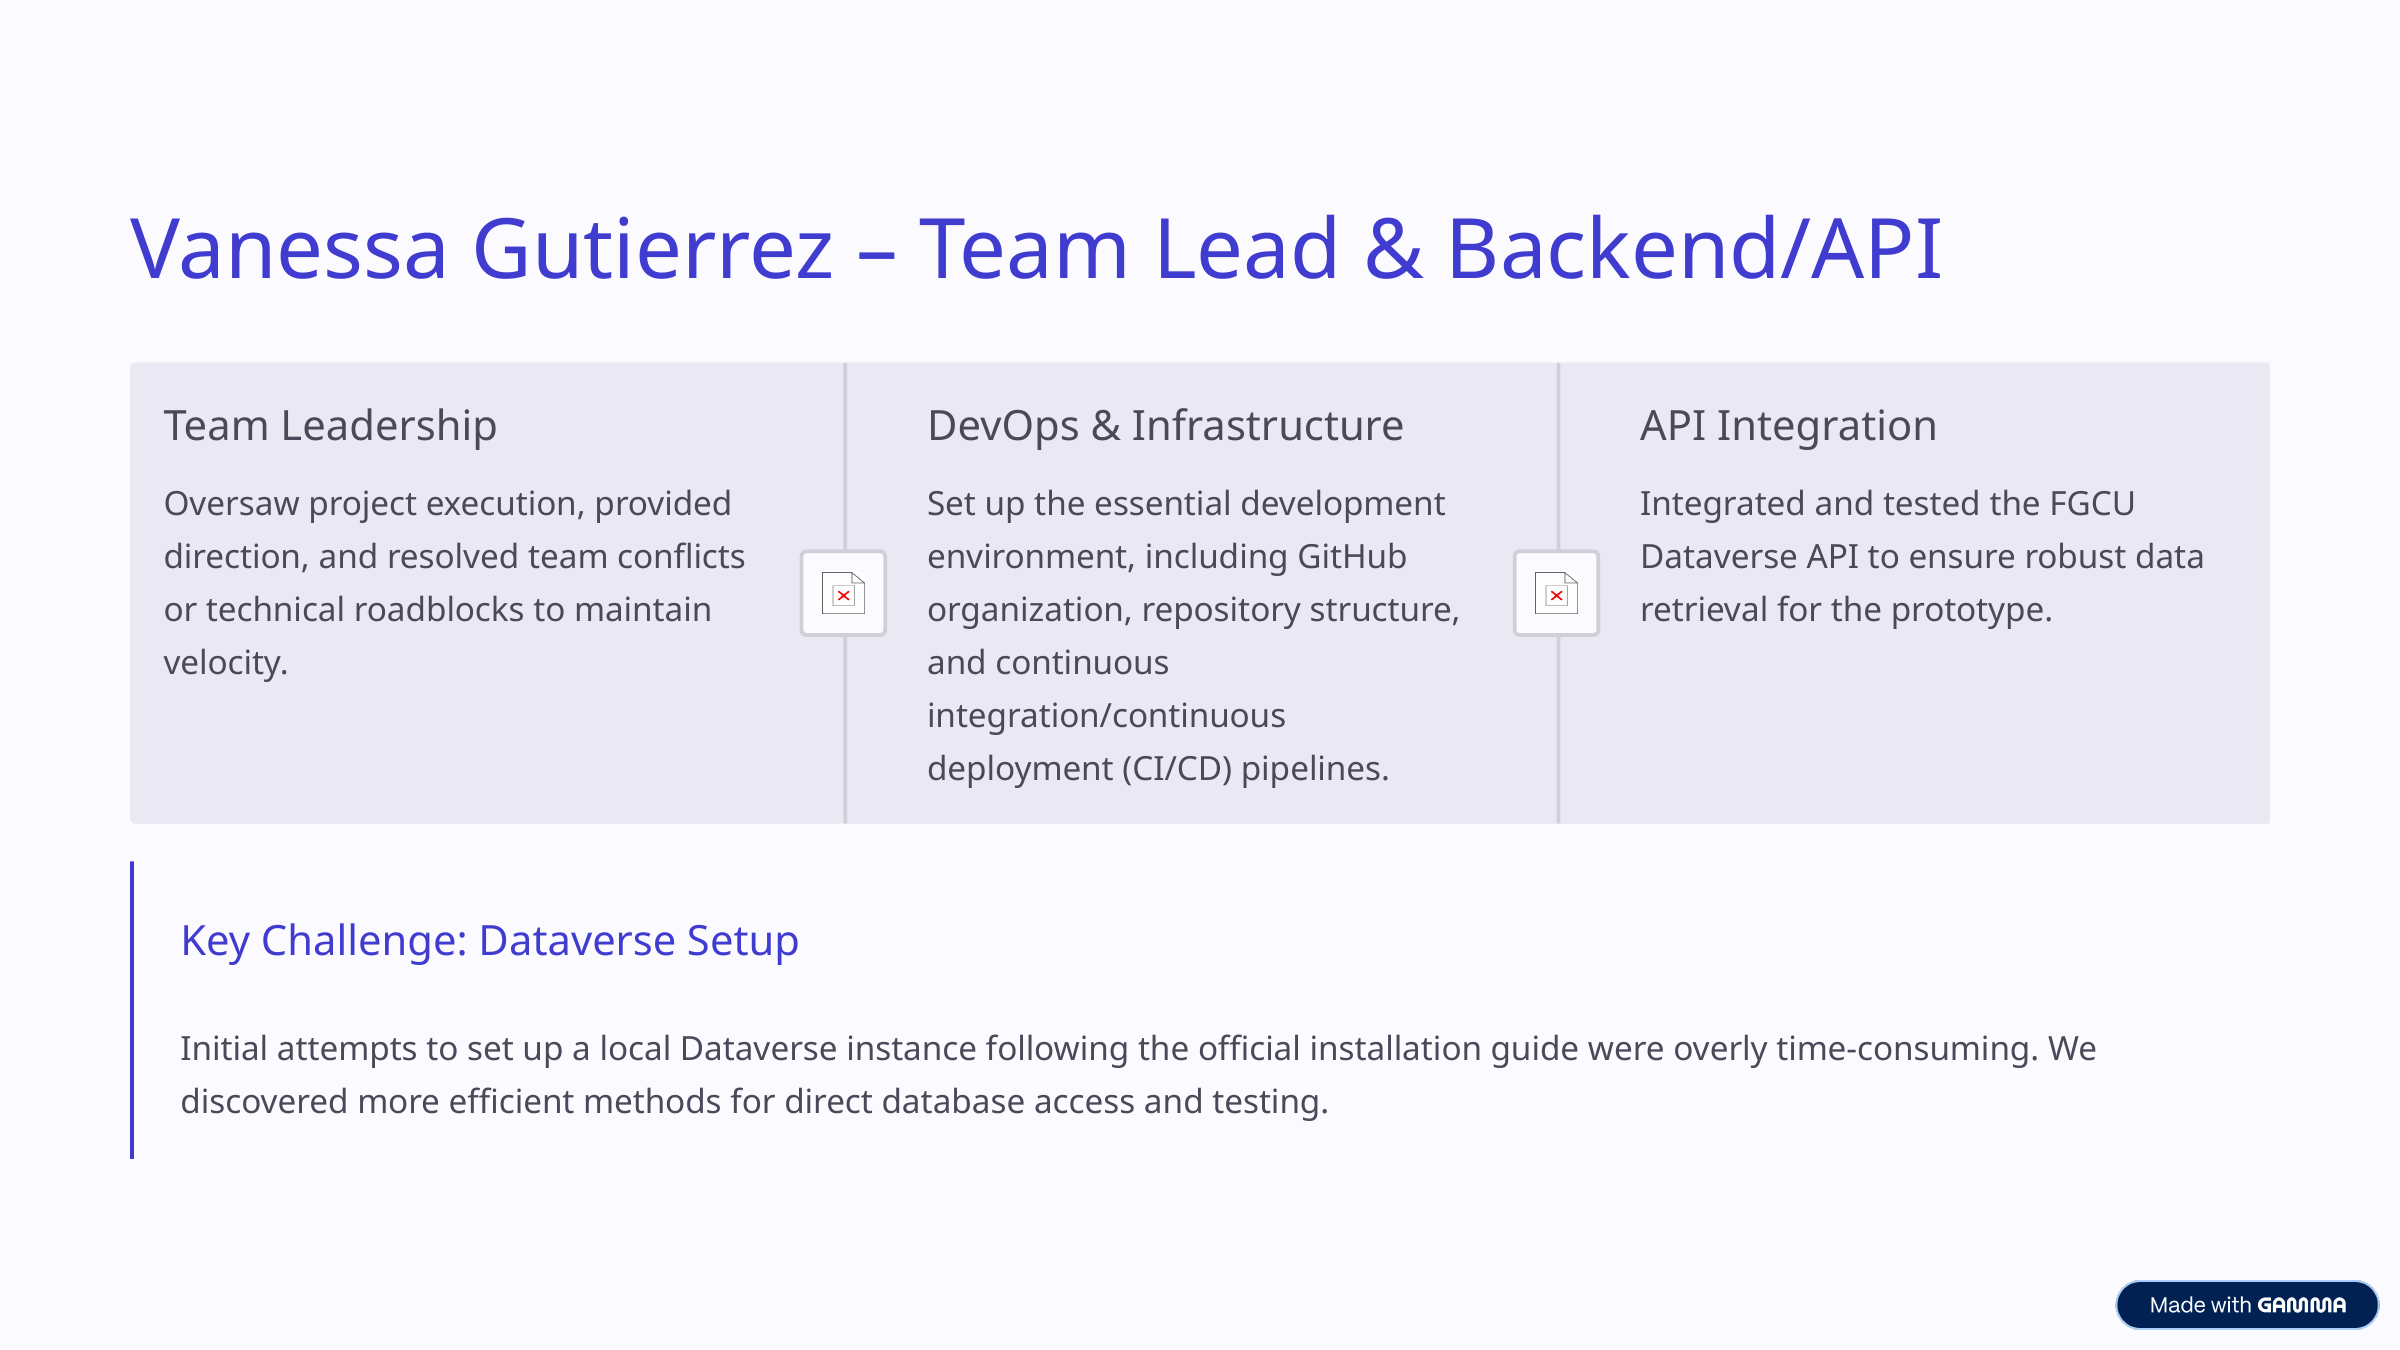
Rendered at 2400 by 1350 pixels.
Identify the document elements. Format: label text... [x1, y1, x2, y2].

picture [822, 572, 865, 615]
picture [2106, 1271, 2389, 1339]
text_box [843, 635, 848, 824]
text_box Team Leadership [163, 396, 583, 449]
text_box [847, 362, 1556, 824]
text_box [130, 362, 843, 824]
text_box [1556, 362, 1561, 551]
text_box Key Challenge: Dataverse Setup [180, 911, 856, 964]
text_box Oversaw project execution, provided direction, and resolved team conflicts or technical roadblocks to maintain velocity. [163, 468, 760, 683]
text_box DevOps & Infrastructure [927, 396, 1460, 449]
text_box [1560, 362, 2270, 824]
picture [1535, 572, 1578, 615]
text_box [130, 861, 134, 1159]
text_box [1556, 635, 1561, 824]
text_box [1514, 551, 1599, 636]
text_box API Integration [1640, 396, 2059, 449]
text_box Vanessa Gutierrez – Team Lead & Backend/API [130, 191, 2160, 296]
text_box Initial attempts to set up a local Dataverse instance following the official installation guide were overly time-consuming. We discovered more efficient methods for direct database access and testing. [180, 1014, 2270, 1122]
text_box Set up the essential development environment, including GitHub organization, repository structure, and continuous integration/continuous deployment (CI/CD) pipelines. [927, 468, 1473, 791]
text_box [801, 551, 886, 636]
text_box [843, 362, 848, 551]
text_box Integrated and tested the FGCU Dataverse API to ensure robust data retrieval for the prototype. [1640, 468, 2237, 630]
